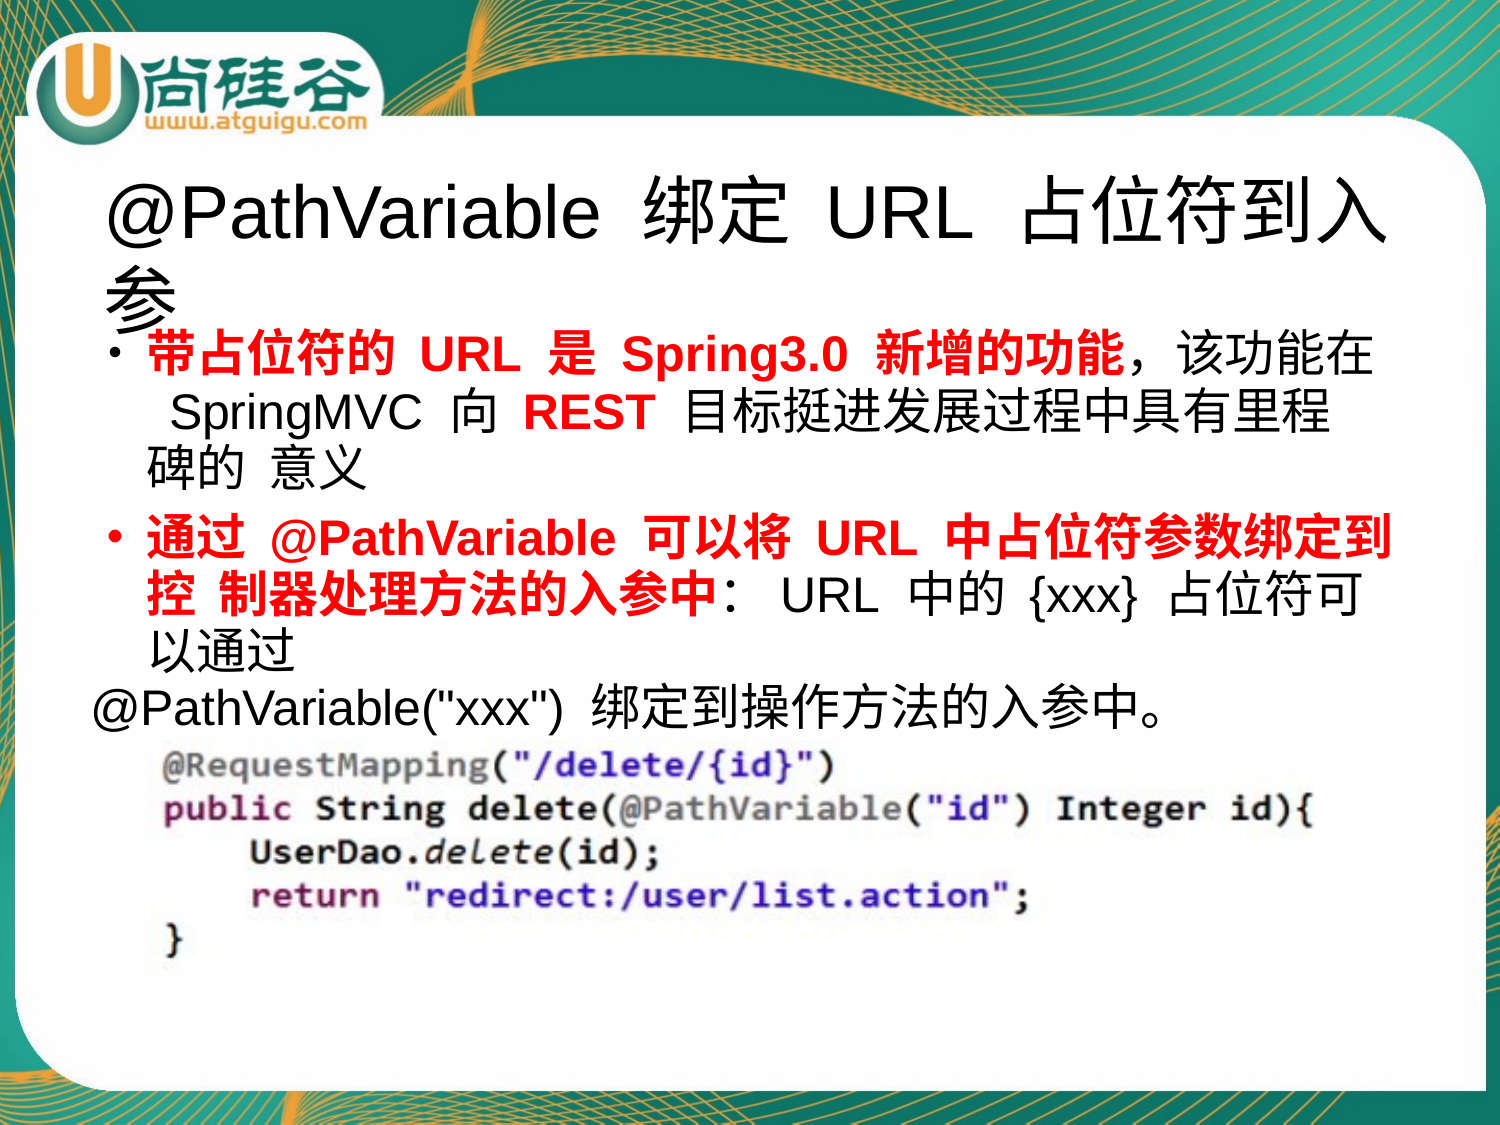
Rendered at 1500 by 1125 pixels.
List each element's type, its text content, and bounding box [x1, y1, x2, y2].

text_box [147, 739, 1331, 971]
text_box • 带占位符的 URL 是 Spring3.0 新增的功能，该功能在 SpringMVC 向 REST 目标挺进发展过程中具有里程碑的 意义 • 通过 @PathVariable 可以将 URL 中占位符参数绑定到控 制器处理方法的入参中：URL 中的 {xxx} 占位符可以通过 @PathVariable("xxx") 绑定到操作方法的入参中。 [87, 324, 1408, 736]
title @PathVariable 绑定 URL 占位符到入参 [101, 163, 1423, 351]
picture [0, 0, 1500, 1125]
